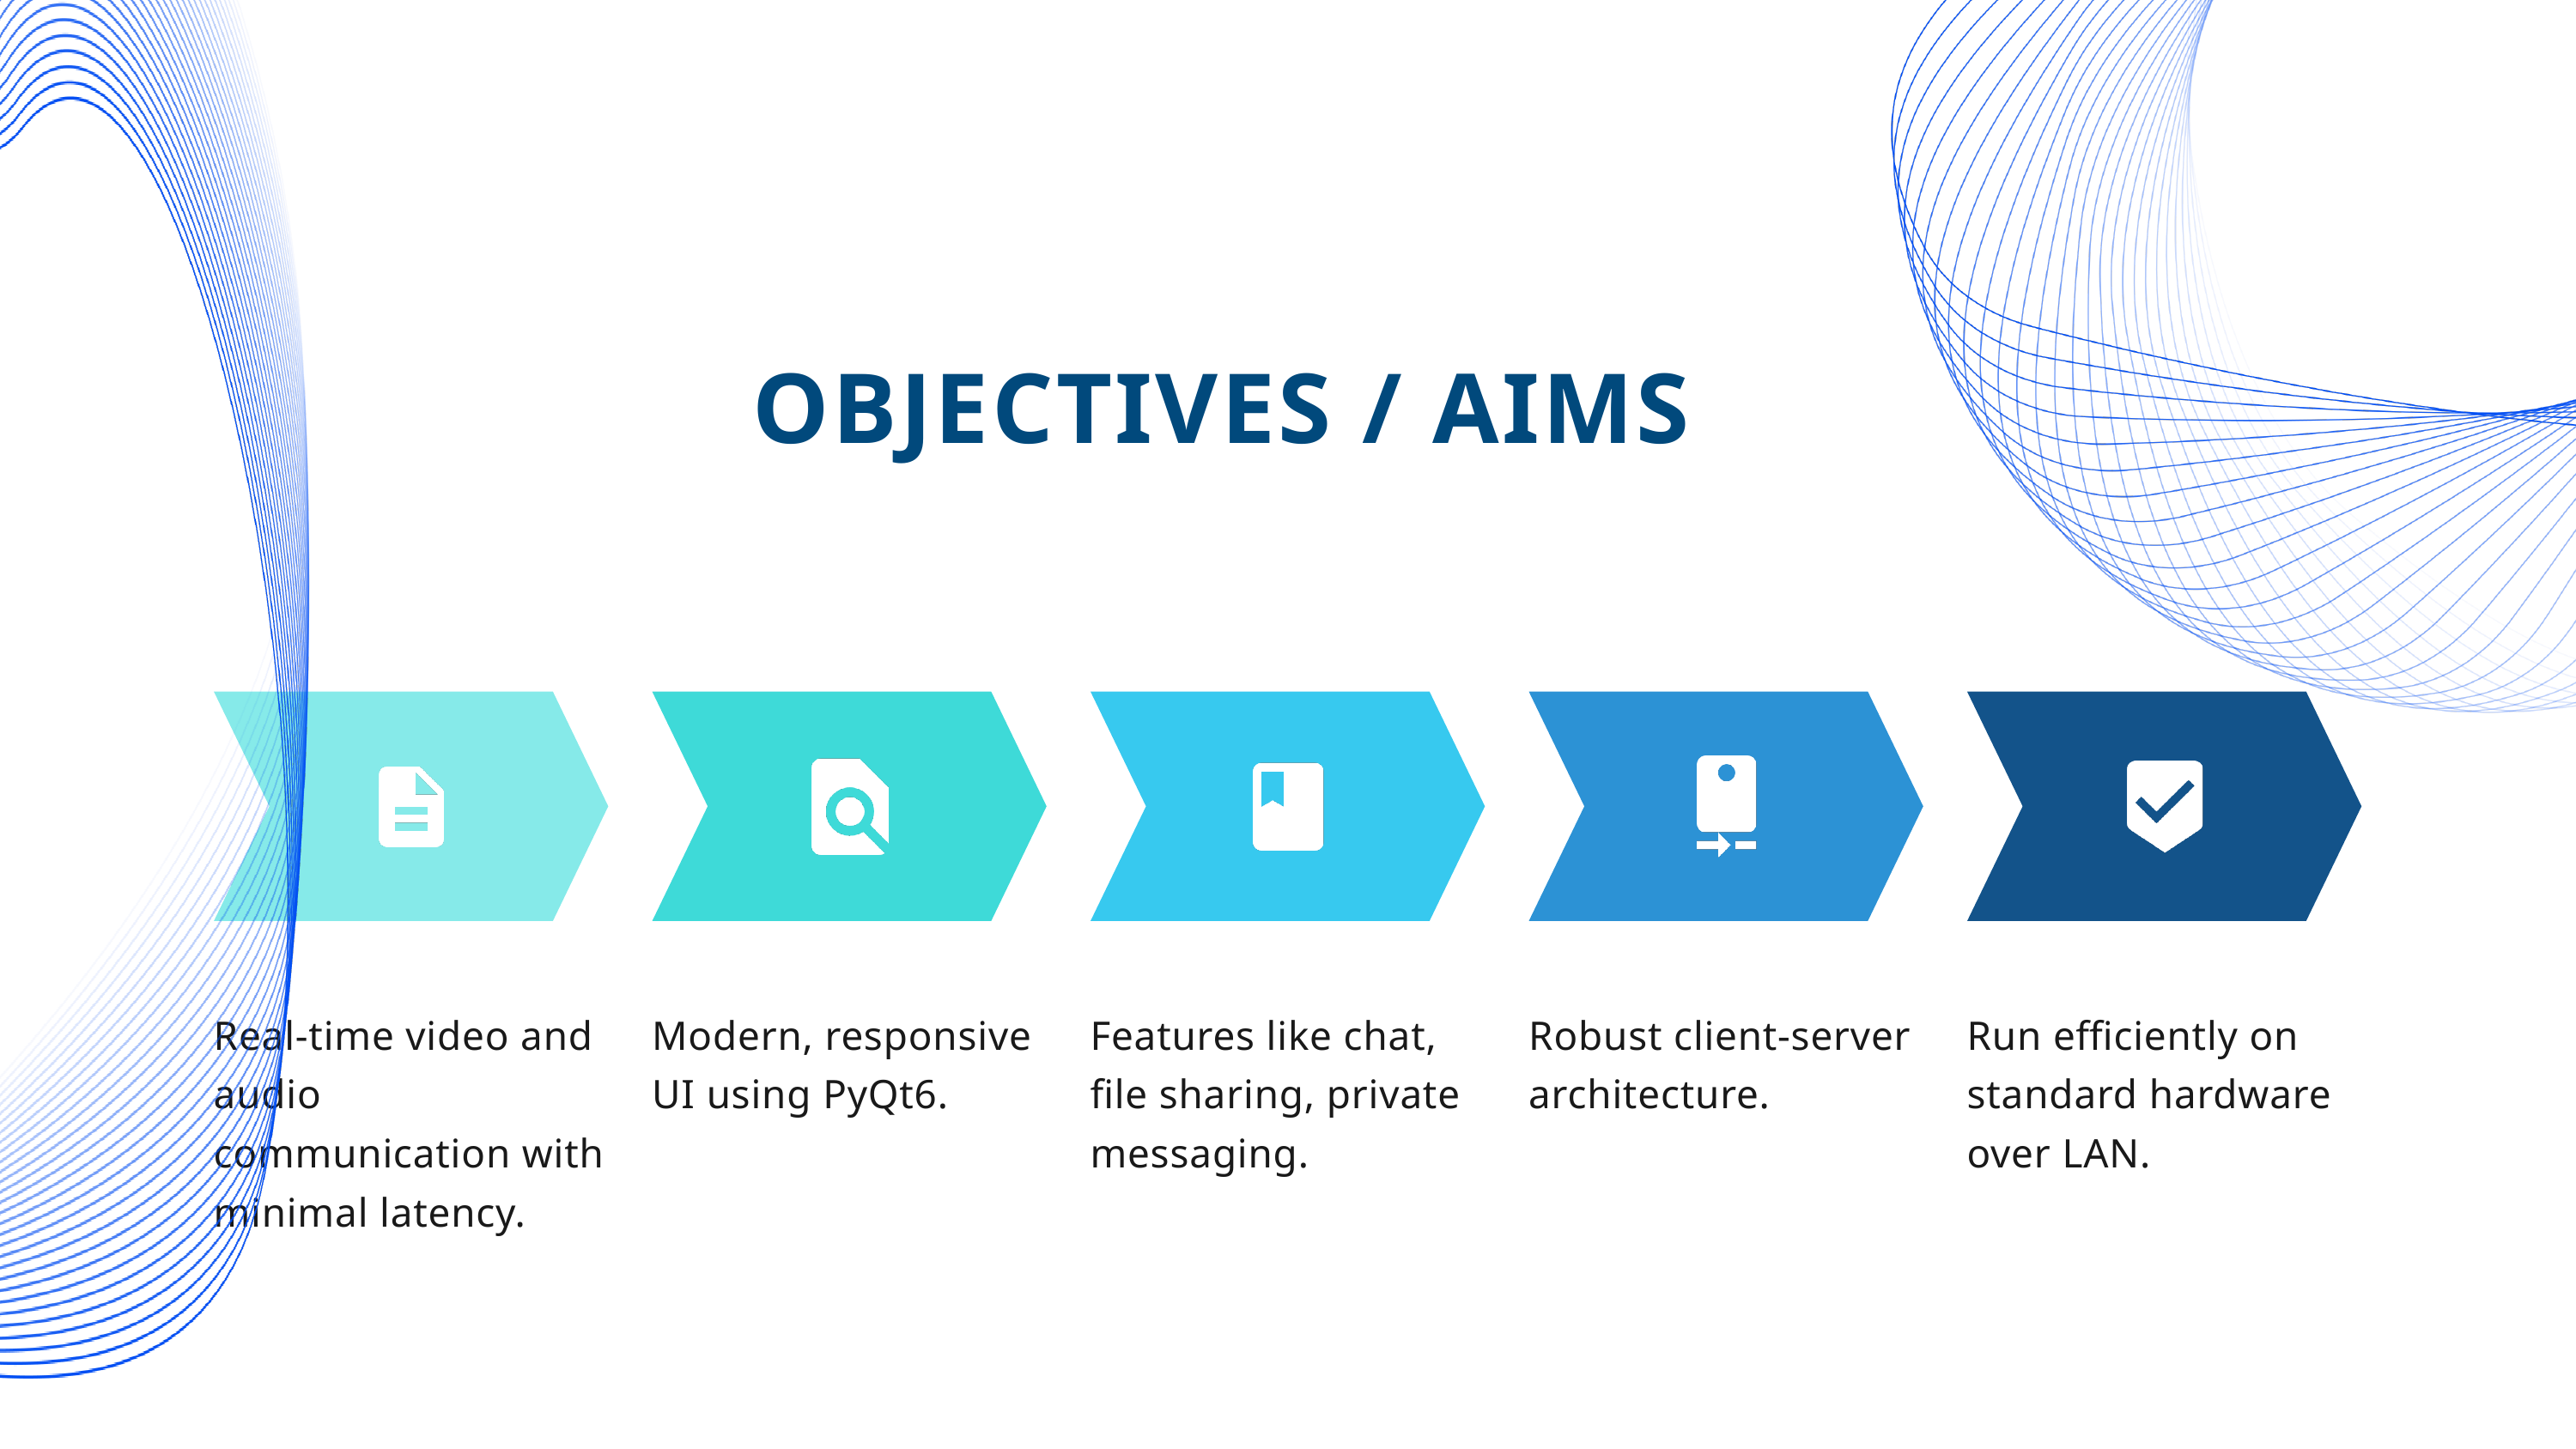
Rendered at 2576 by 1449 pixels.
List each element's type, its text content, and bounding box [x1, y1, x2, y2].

text_box Modern, responsive UI using PyQt6. [652, 998, 1048, 1117]
text_box Real-time video and audio communication with minimal latency. [320, 998, 610, 1235]
text_box [1879, 0, 2576, 724]
text_box Robust client-server architecture. [1528, 998, 1924, 1117]
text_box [651, 690, 1048, 923]
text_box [213, 690, 610, 923]
text_box Run efficiently on standard hardware over LAN. [1966, 998, 2363, 1176]
text_box [0, 0, 320, 1449]
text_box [1528, 690, 1924, 923]
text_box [1090, 690, 1486, 923]
text_box OBJECTIVES / AIMS [411, 336, 1879, 463]
text_box Features like chat, file sharing, private messaging. [1090, 998, 1486, 1176]
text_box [1966, 690, 2363, 923]
